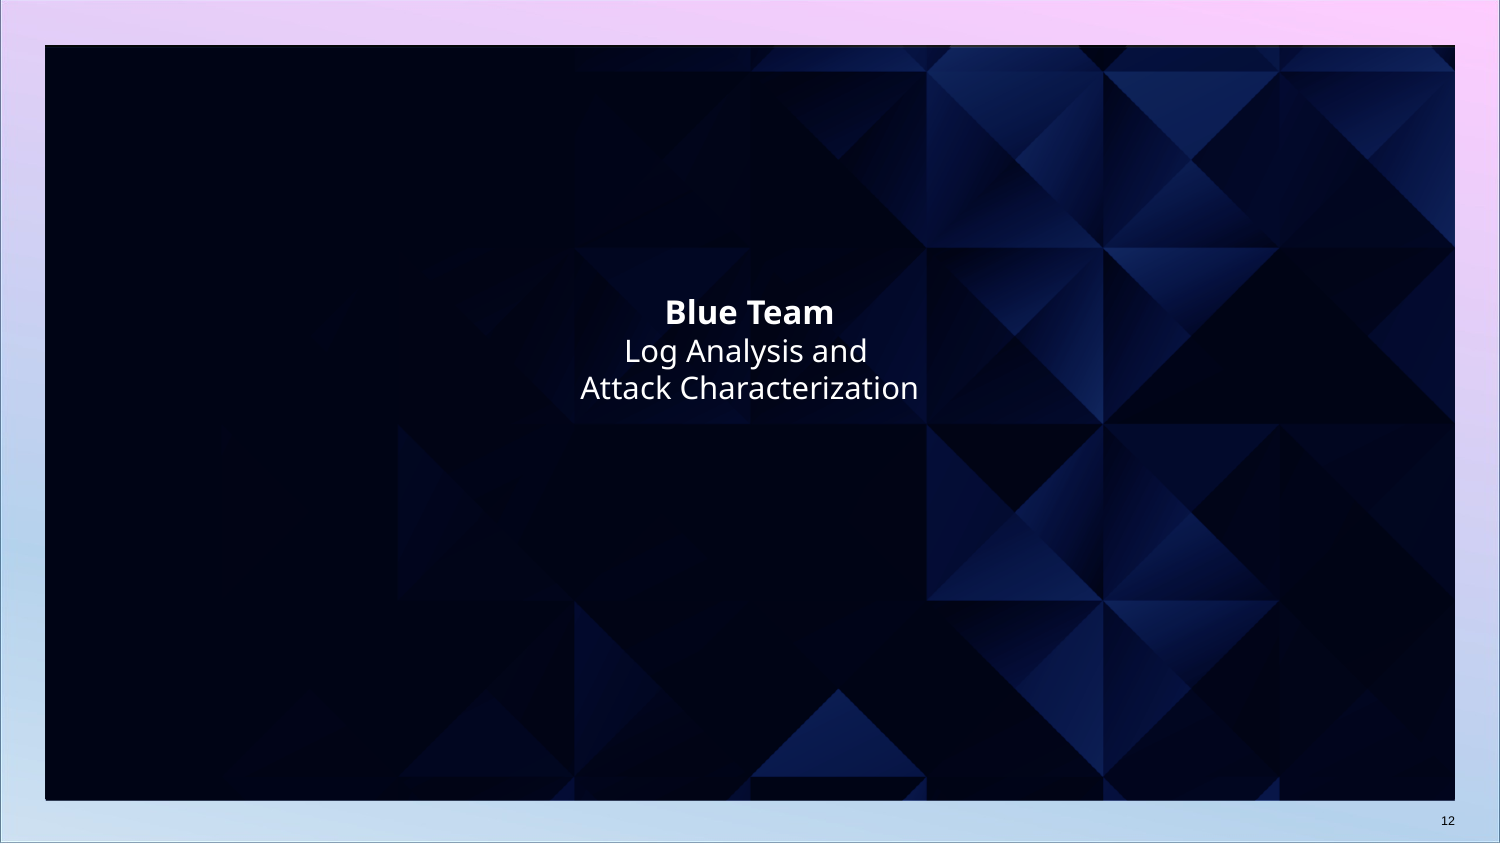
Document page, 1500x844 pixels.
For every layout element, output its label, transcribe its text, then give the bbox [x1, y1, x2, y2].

text_box ‹#› [1411, 813, 1455, 831]
picture [0, 0, 1500, 844]
